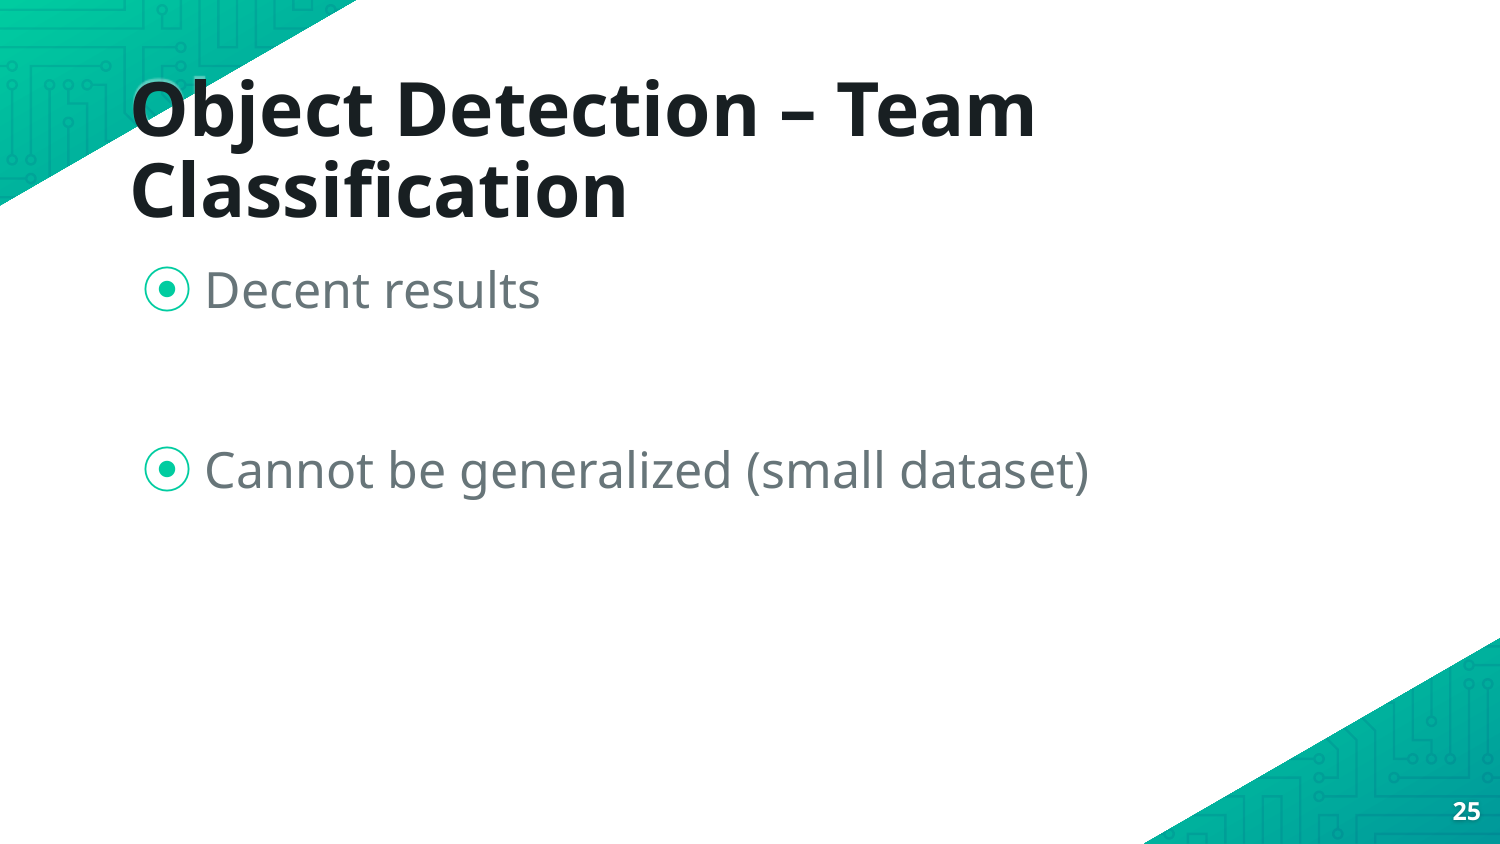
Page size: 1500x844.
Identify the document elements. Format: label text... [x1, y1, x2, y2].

subtitle Decent results Cannot be generalized (small dataset) [129, 169, 1304, 685]
title Object Detection – Team Classification [129, 72, 1360, 170]
slide_number 25 [1391, 779, 1482, 844]
